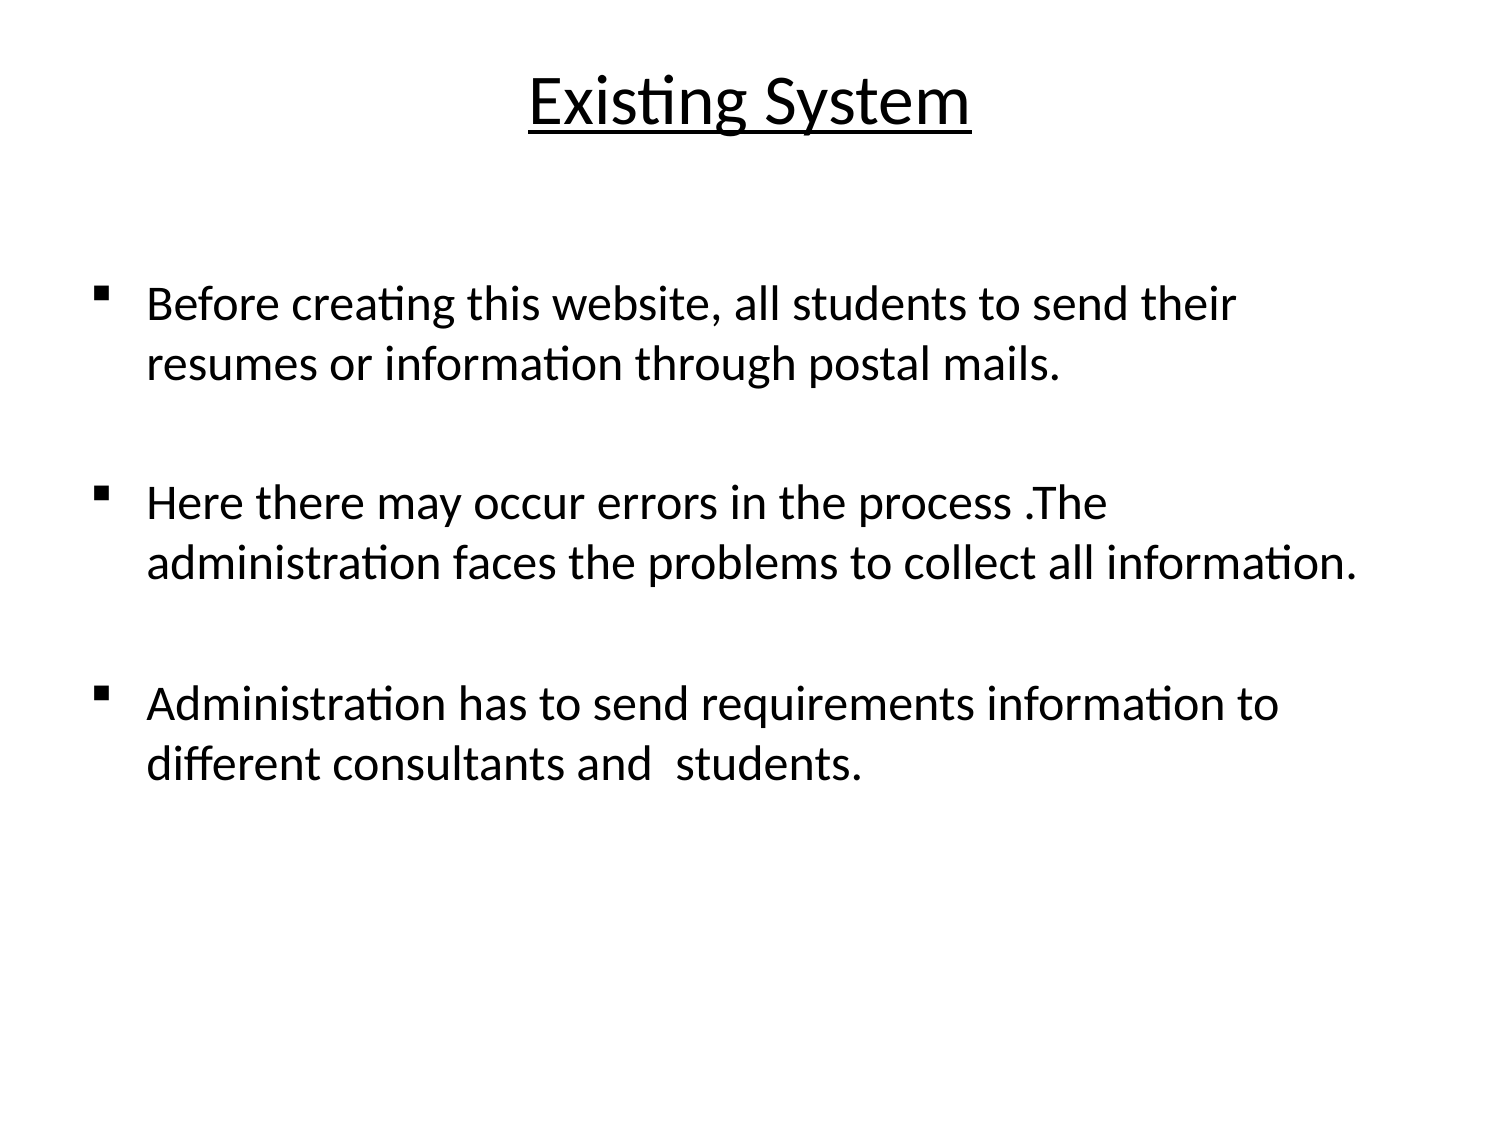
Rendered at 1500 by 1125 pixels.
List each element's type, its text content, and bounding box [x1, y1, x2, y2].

title Existing System [75, 45, 1425, 233]
list Before creating this website, all students to send their resumes or information through postal mails. Here there may occur errors in the process .The administration faces the problems to collect all information. Administration has to send requirements information to different consultants and students. [75, 262, 1425, 1005]
